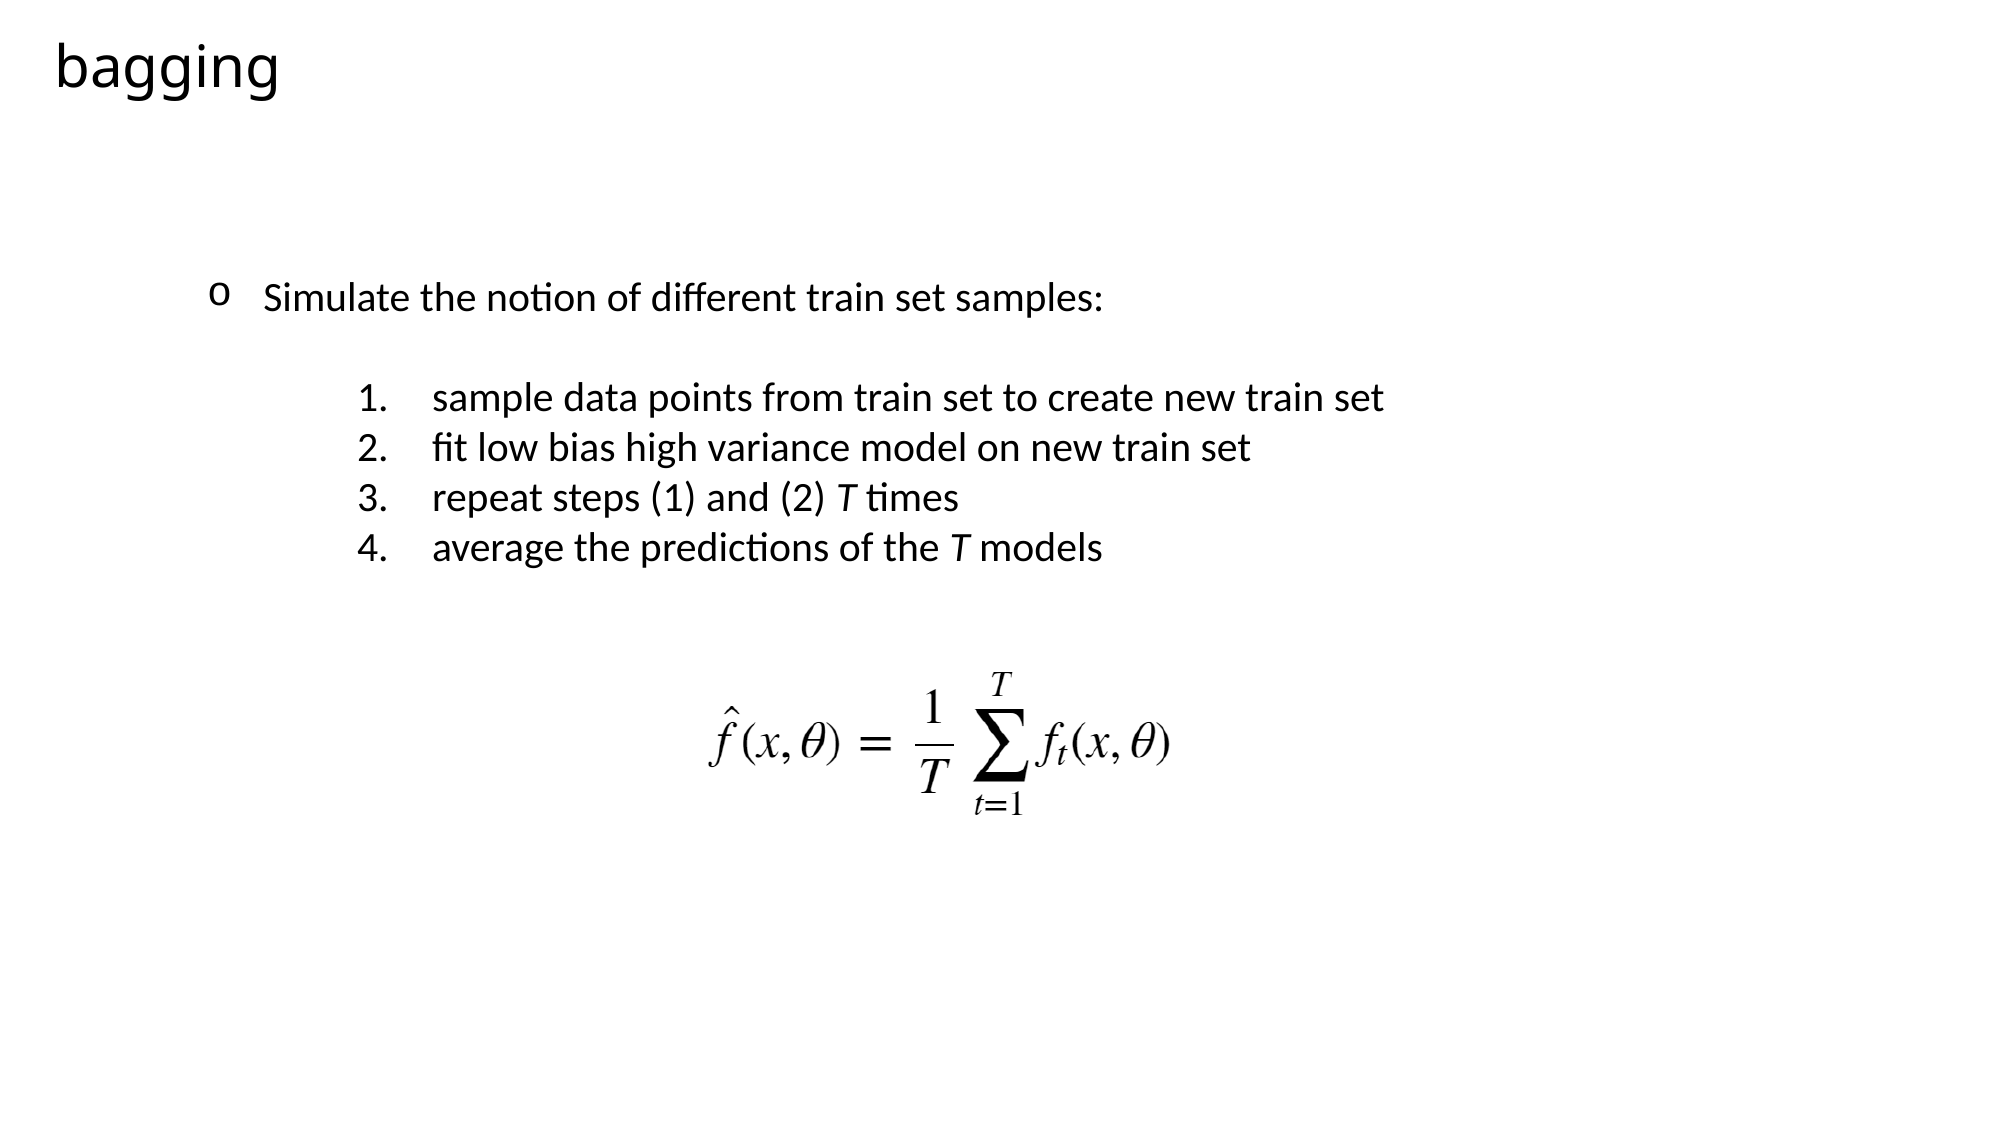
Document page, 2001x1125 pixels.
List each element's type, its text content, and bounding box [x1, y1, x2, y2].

picture [685, 649, 1198, 830]
text_box bagging [39, 21, 1967, 107]
text_box Simulate the notion of different train set samples: sample data points from train set to create new train set fit low bias high variance model on new train set repeat steps (1) and (2) T times average the predictions of the T models [192, 262, 1691, 628]
